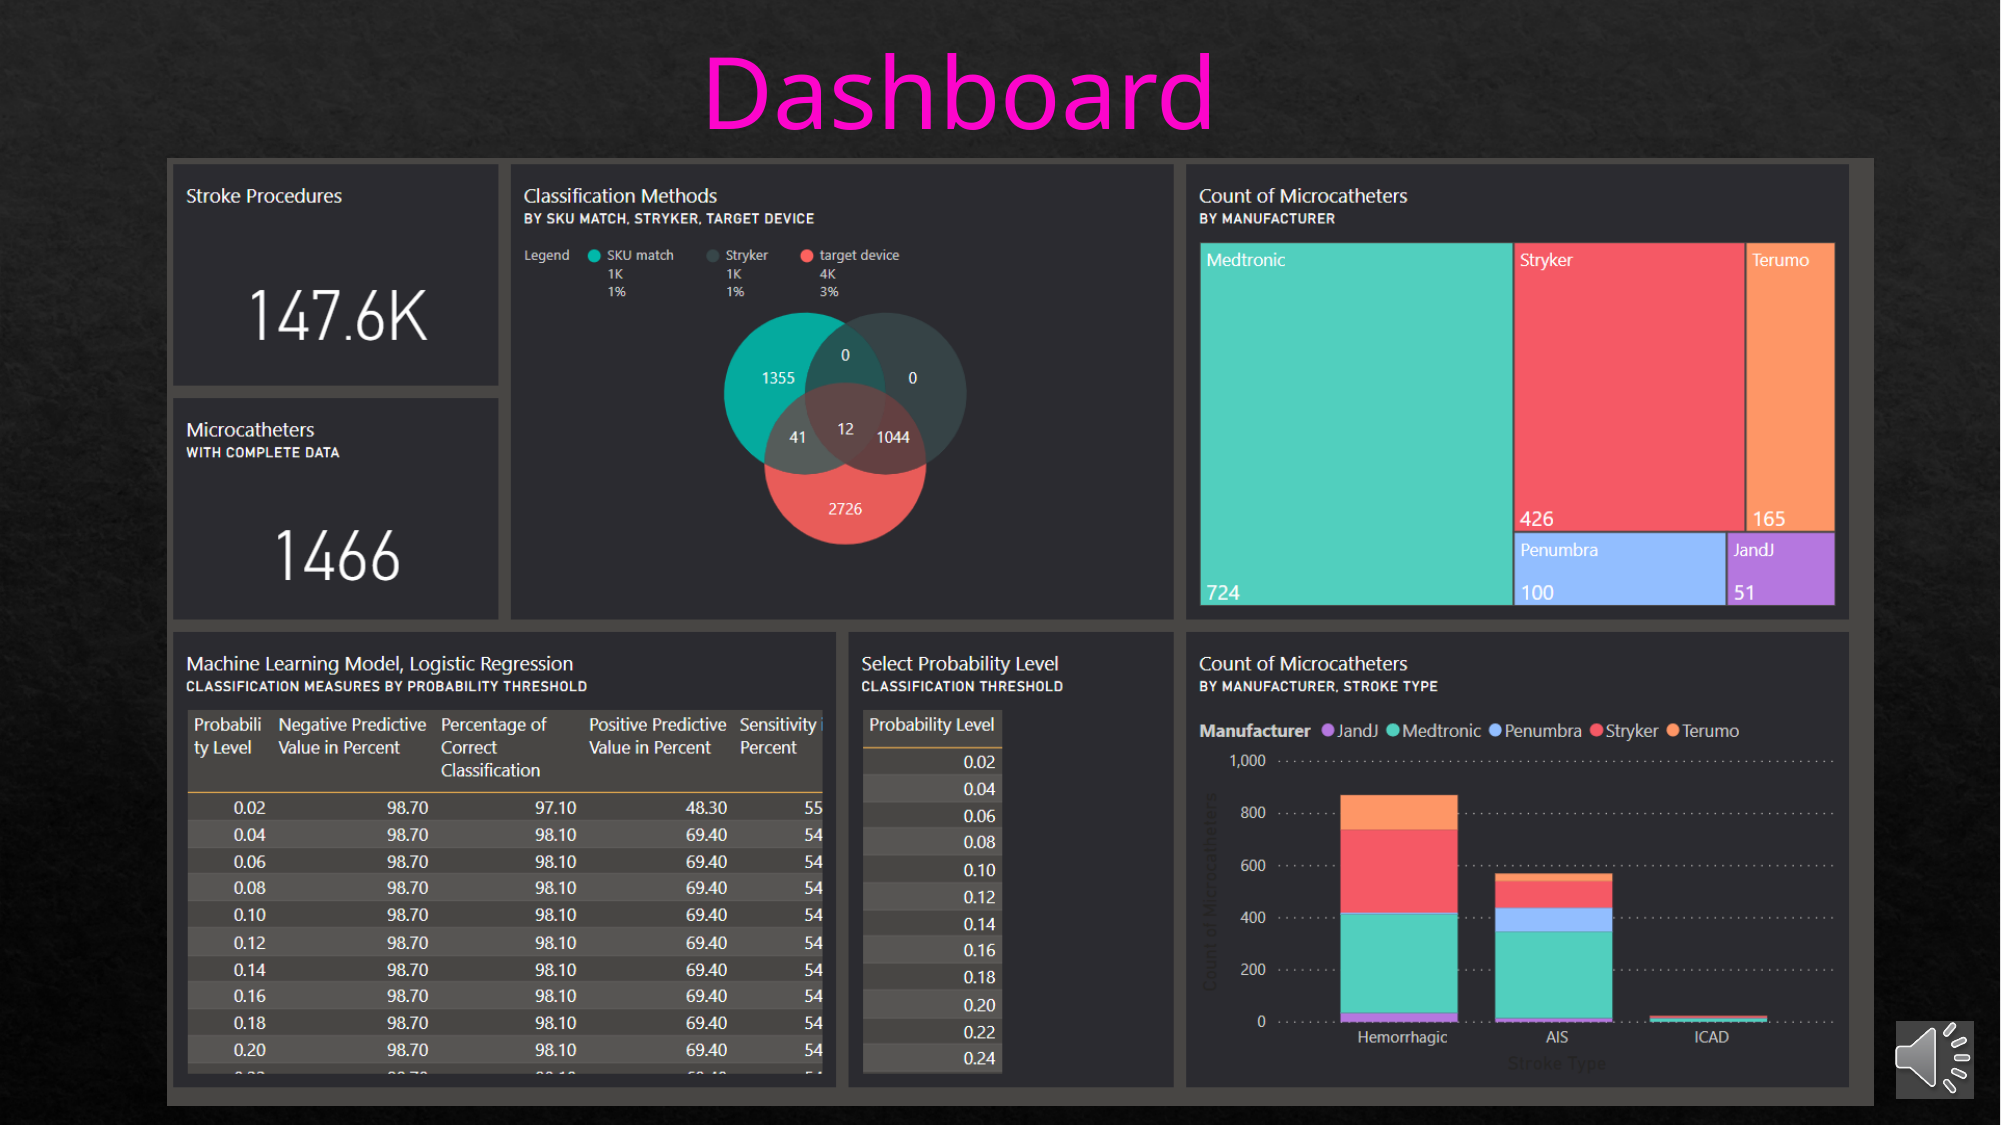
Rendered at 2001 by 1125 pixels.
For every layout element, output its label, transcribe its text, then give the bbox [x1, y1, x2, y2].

picture [1894, 1019, 1976, 1101]
text_box Dashboard [213, 56, 1707, 154]
picture [166, 158, 1874, 1106]
